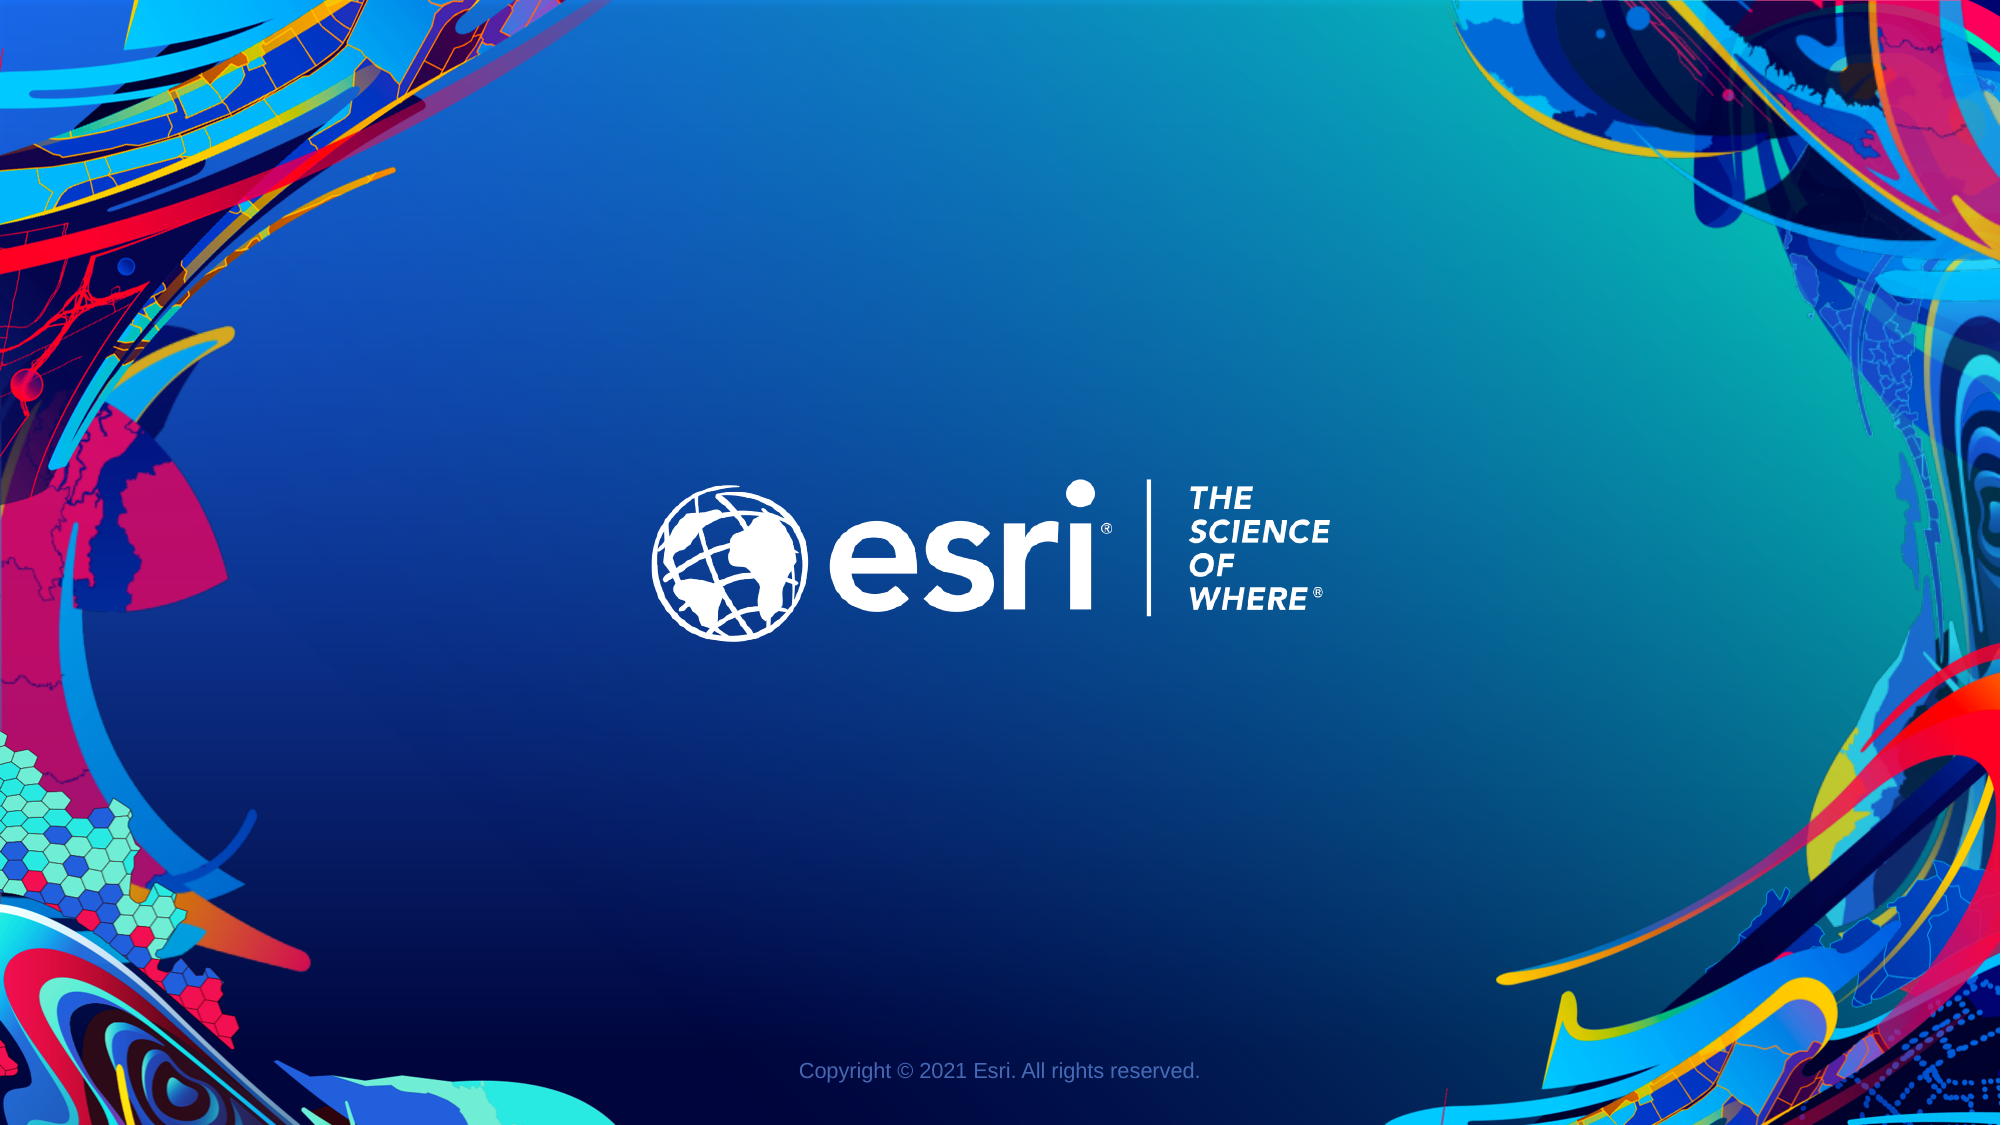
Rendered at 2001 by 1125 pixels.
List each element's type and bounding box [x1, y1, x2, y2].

picture [597, 437, 1403, 688]
text_box [0, 0, 2000, 1125]
